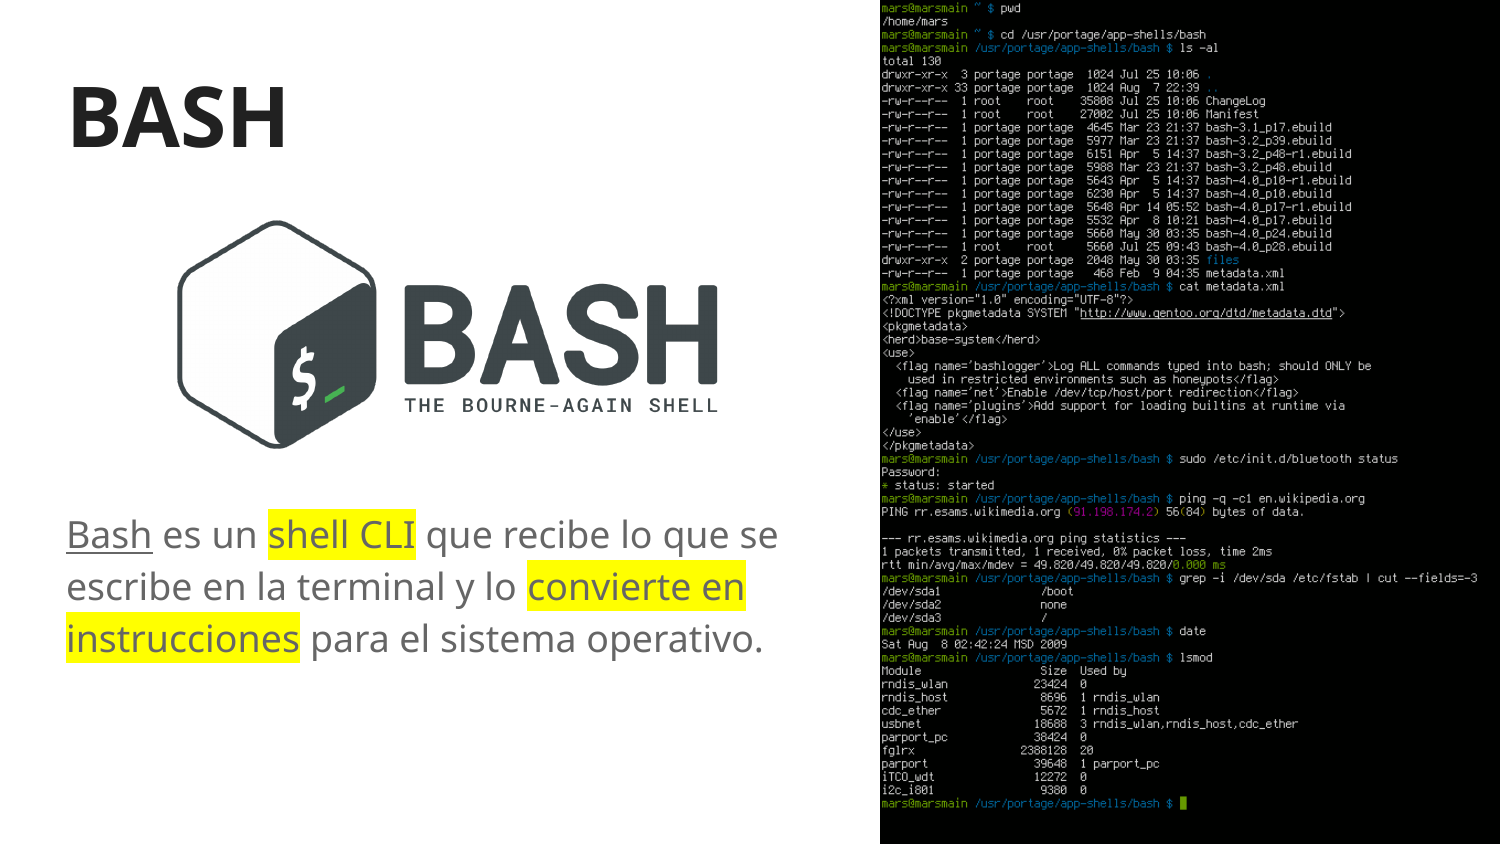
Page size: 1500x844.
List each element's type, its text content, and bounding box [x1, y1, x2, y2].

picture [176, 220, 718, 449]
picture [879, 0, 1500, 844]
list Bash es un shell CLI que recibe lo que se escribe en la terminal y lo convierte en instrucciones para el sistema operativo. [51, 489, 844, 740]
title BASH [51, 48, 874, 180]
